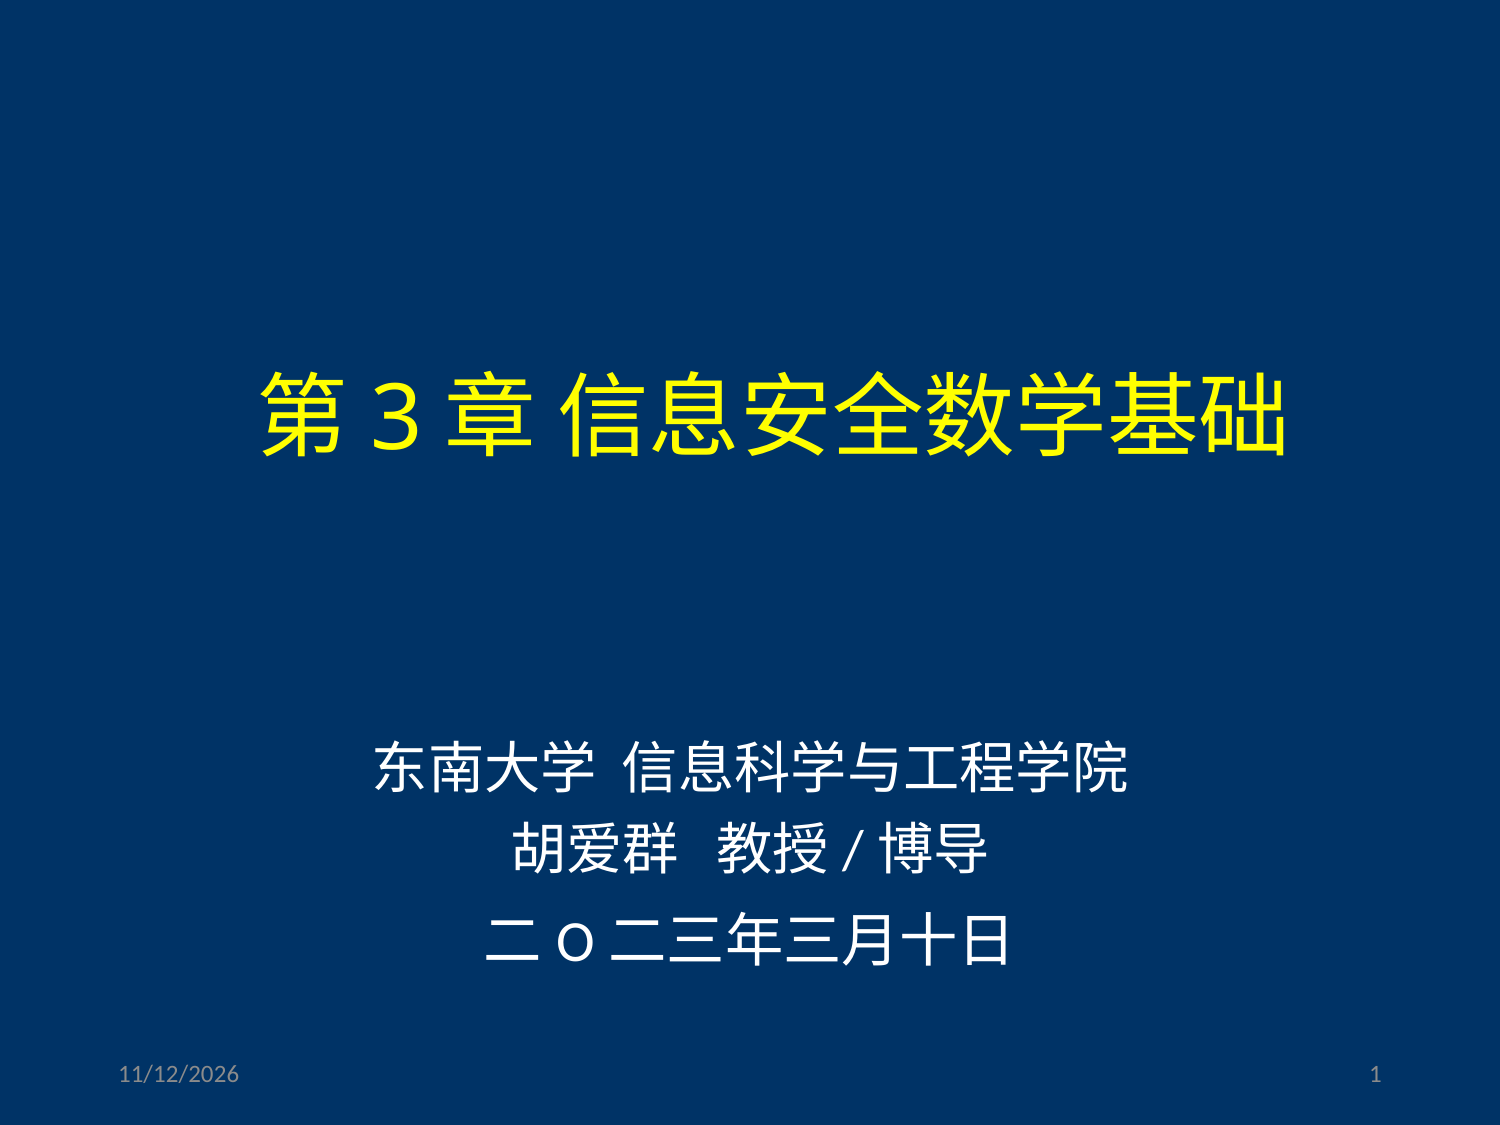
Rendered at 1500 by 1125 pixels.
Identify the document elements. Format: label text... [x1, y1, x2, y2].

slide_number 1 [1059, 1042, 1397, 1103]
text_box 二O二三年三月十日 [468, 895, 1031, 981]
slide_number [103, 1042, 441, 1103]
title 第3章 信息安全数学基础 [235, 329, 1313, 477]
subtitle 东南大学 信息科学与工程学院 胡爱群 教授/博导 [187, 732, 1313, 877]
